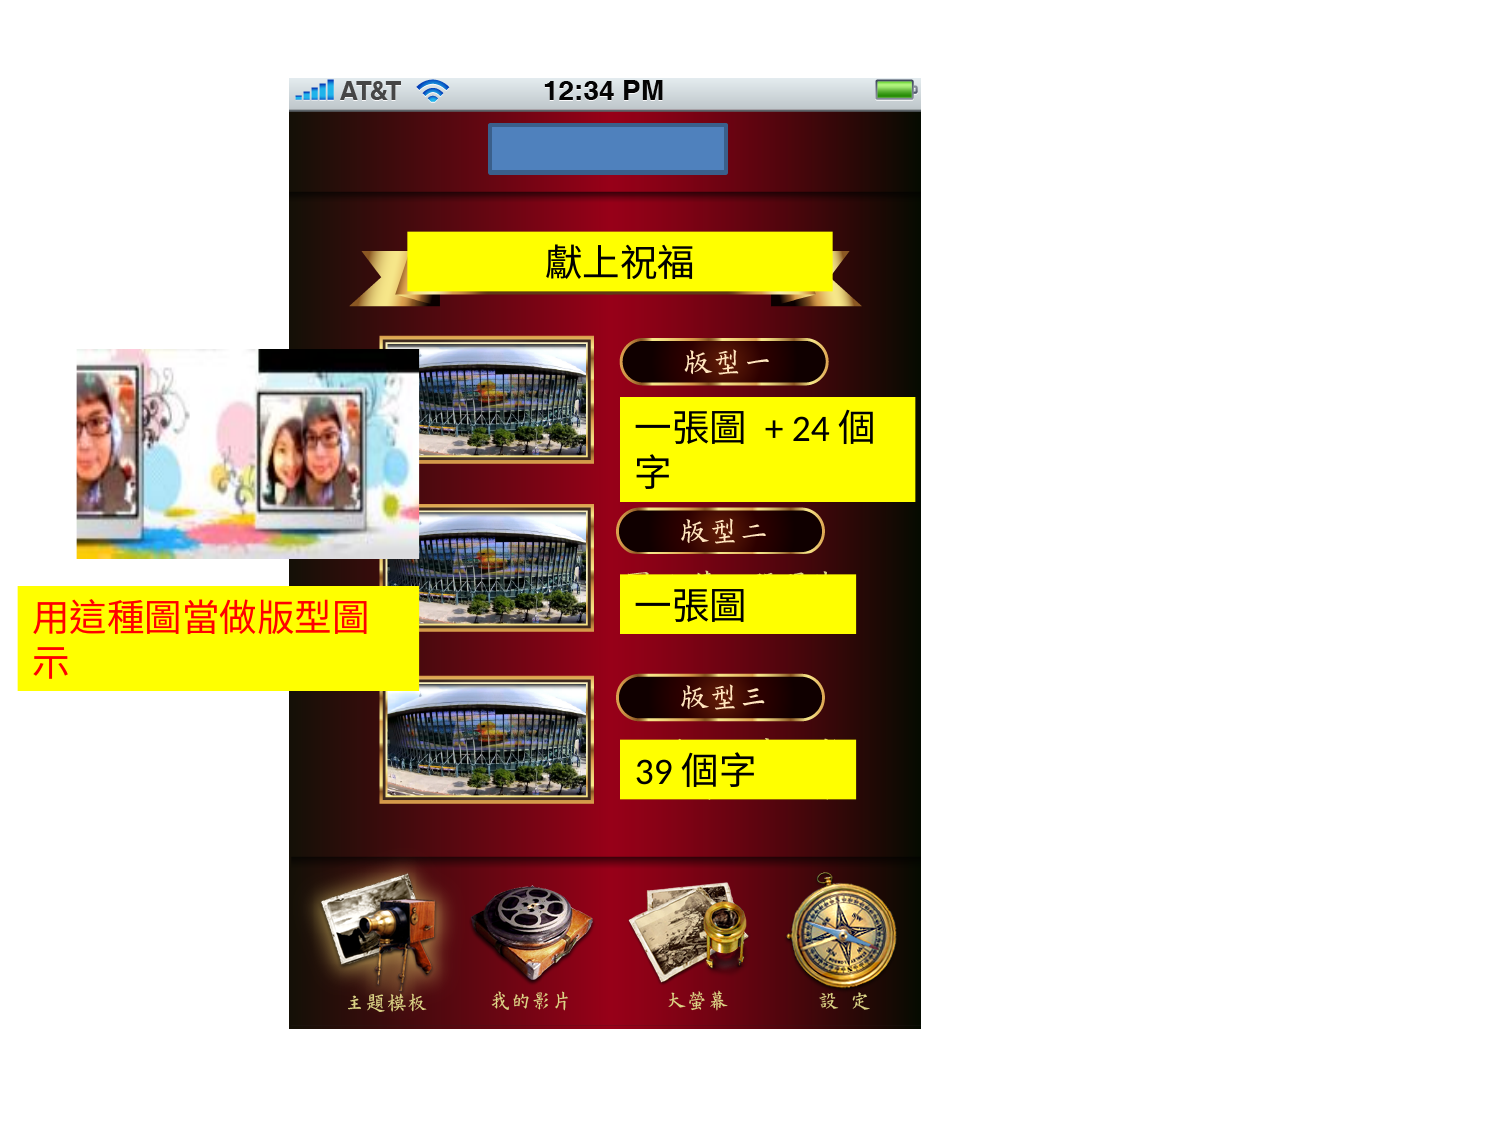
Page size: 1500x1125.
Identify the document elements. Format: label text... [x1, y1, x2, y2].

text_box 用這種圖當做版型圖示 [17, 586, 283, 691]
picture [76, 77, 921, 1029]
